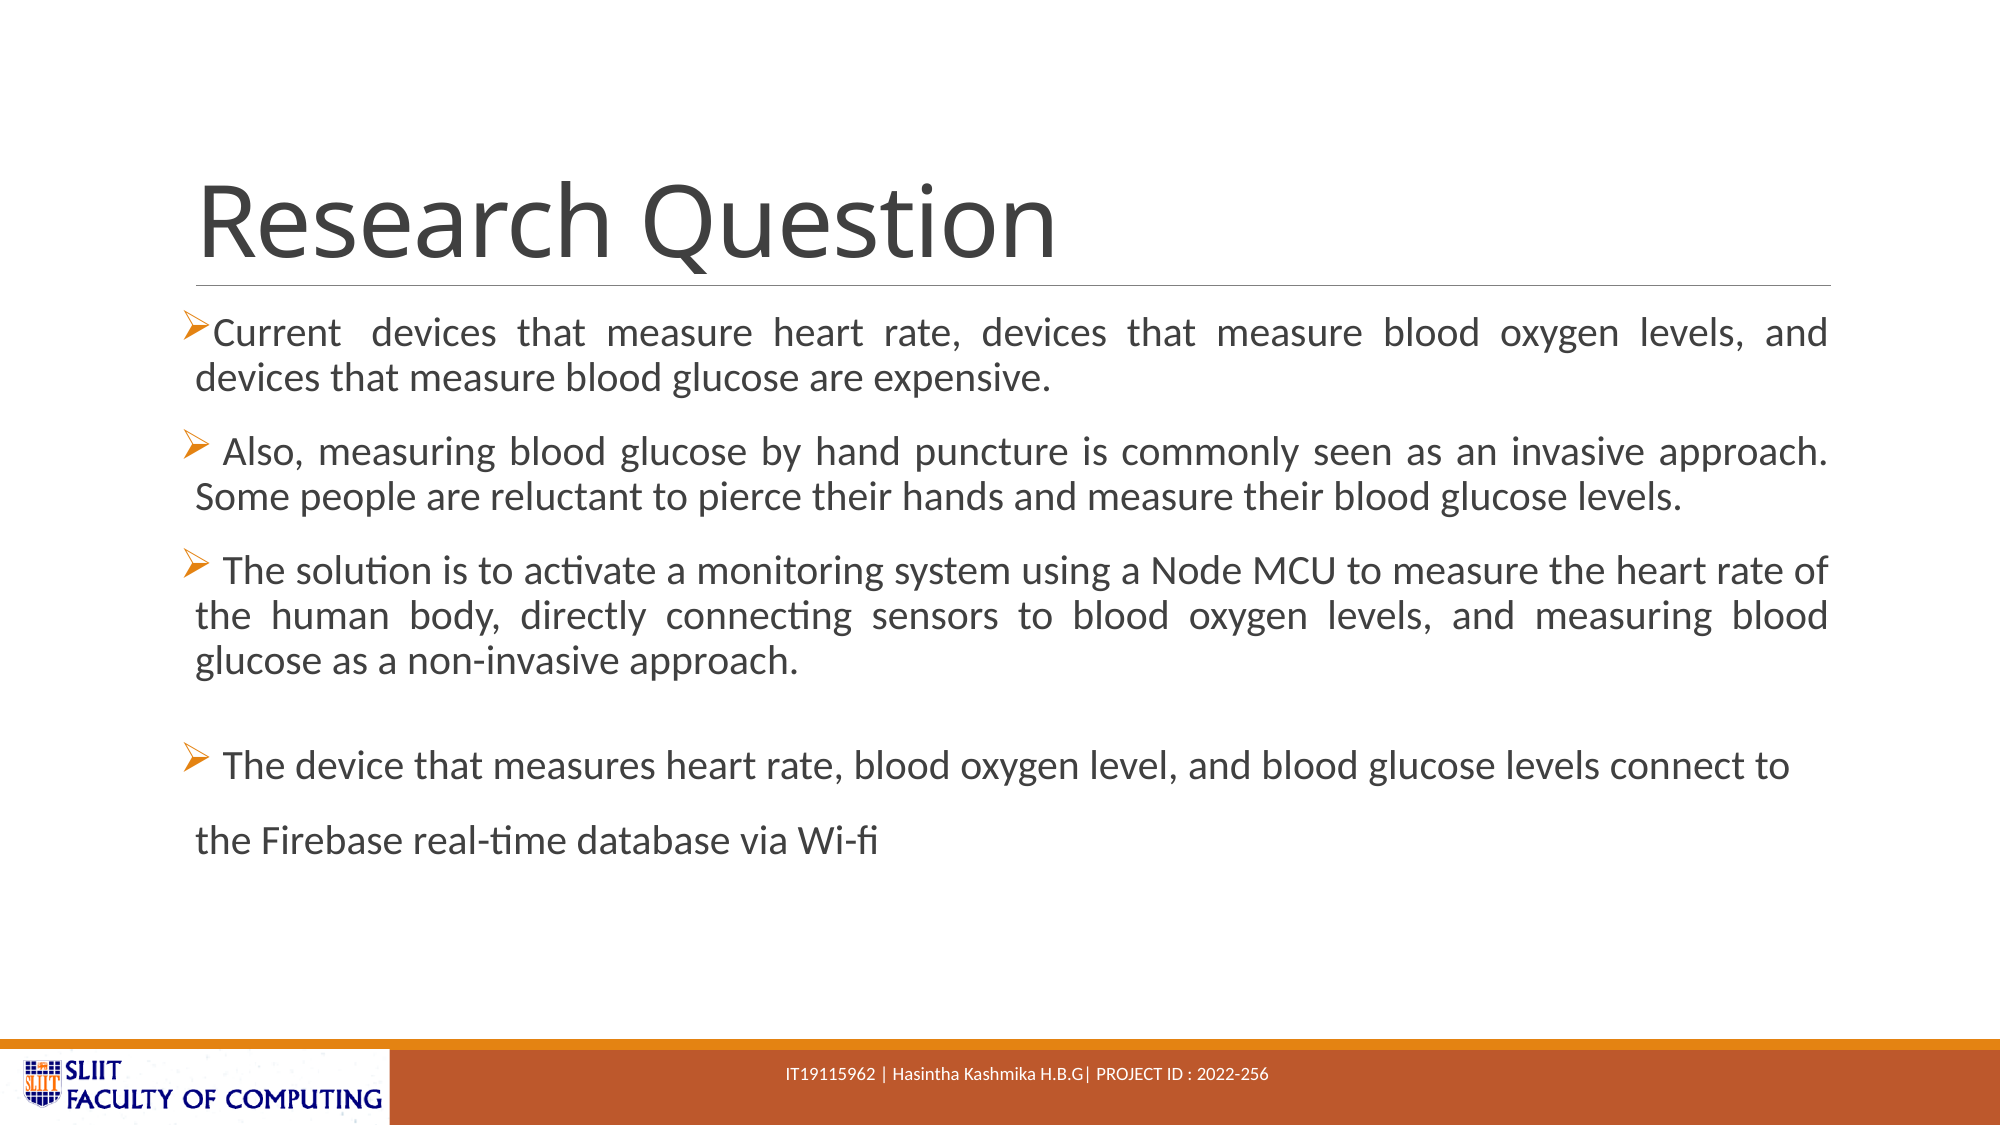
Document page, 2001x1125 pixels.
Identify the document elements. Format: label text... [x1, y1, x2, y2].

list Current devices that measure heart rate, devices that measure blood oxygen levels, and devices that measure blood glucose are expensive. Also, measuring blood glucose by hand puncture is commonly seen as an invasive approach. Some people are reluctant to pierce their hands and measure their blood glucose levels. The solution is to activate a monitoring system using a Node MCU to measure the heart rate of the human body, directly connecting sensors to blood oxygen levels, and measuring blood glucose as a non-invasive approach. The device that measures heart rate, blood oxygen level, and blood glucose levels connect to the Firebase real-time database via Wi-fi [180, 302, 1830, 963]
picture [0, 1049, 390, 1125]
title Research Question [180, 47, 1830, 285]
footer IT19115962 | Hasintha Kashmika H.b.g| Project ID : 2022-256 [662, 1042, 1392, 1103]
